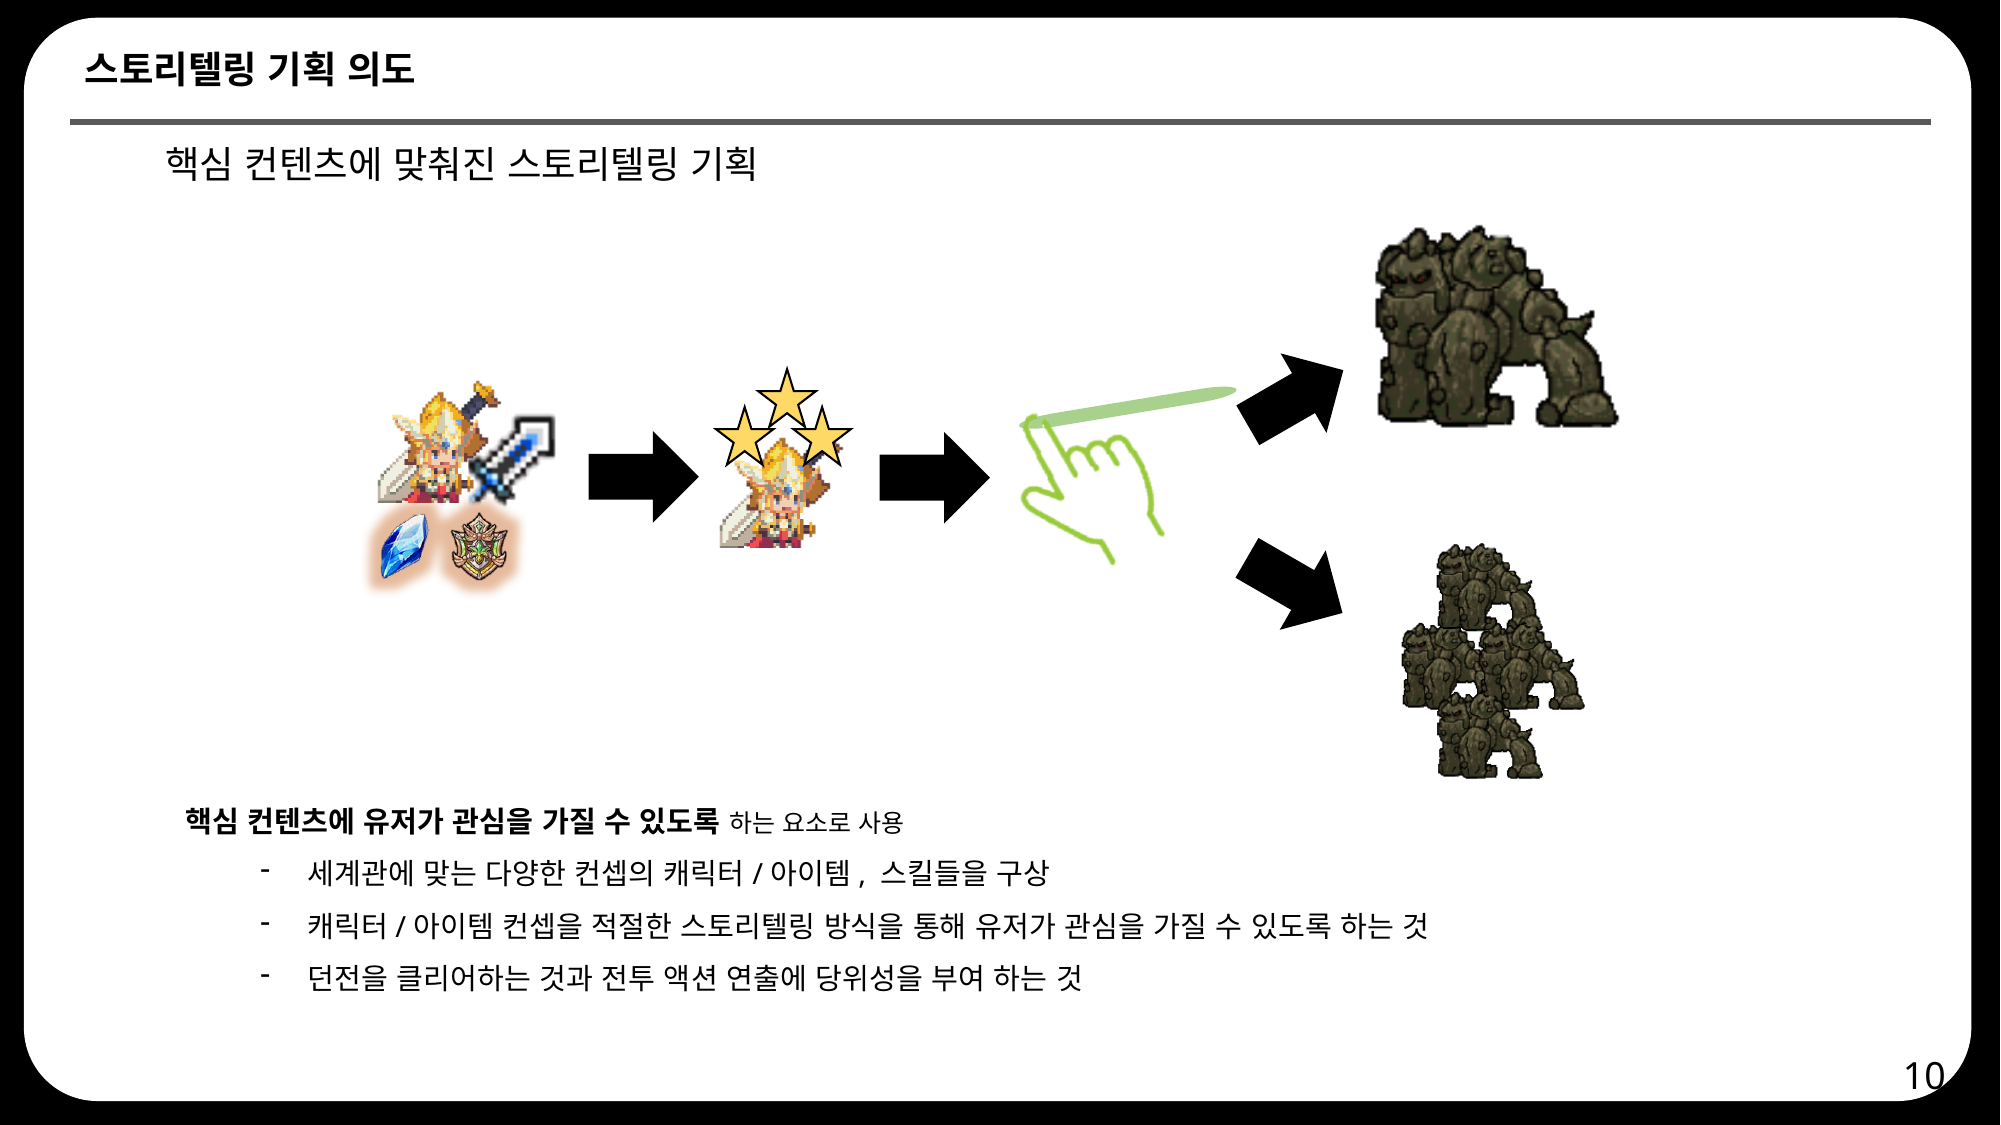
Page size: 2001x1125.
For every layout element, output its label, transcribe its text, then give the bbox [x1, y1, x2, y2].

text_box 핵심 컨텐츠에 맞춰진 스토리텔링 기획 [150, 133, 775, 194]
slide_number 10 [1510, 1044, 1961, 1105]
title 스토리텔링 기획 의도 [70, 20, 1932, 122]
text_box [363, 206, 1632, 788]
text_box 핵심 컨텐츠에 유저가 관심을 가질 수 있도록 하는 요소로 사용 세계관에 맞는 다양한 컨셉의 캐릭터/아이템, 스킬들을 구상 캐릭터/아이템 컨셉을 적절한 스토리텔링 방식을 통해 유저가 관심을 가질 수 있도록 하는 것 던전을 클리어하는 것과 전투 액션 연출에 당위성을 부여 하는 것 [170, 778, 1825, 1003]
